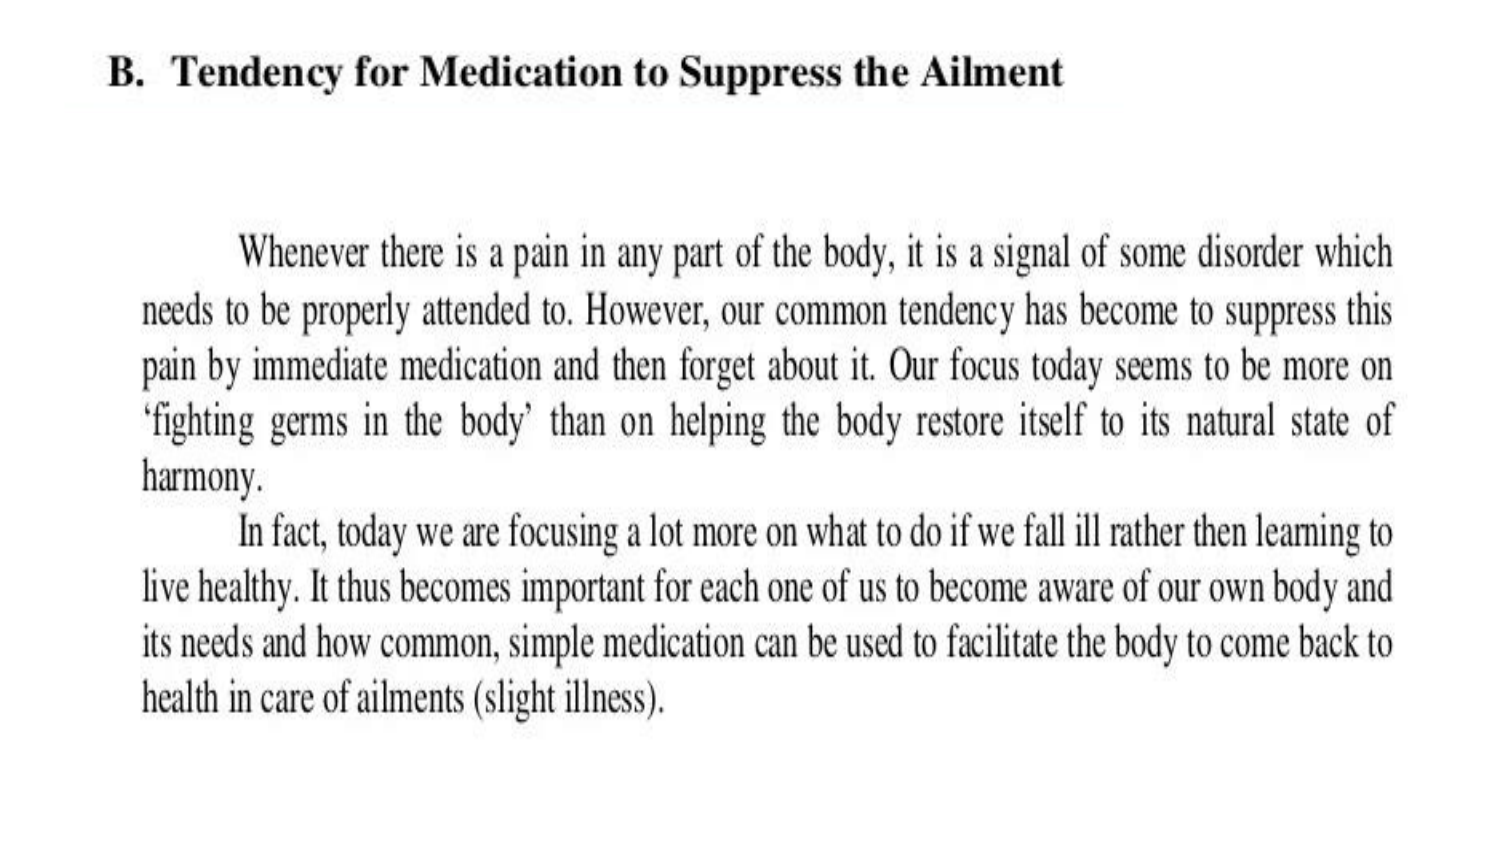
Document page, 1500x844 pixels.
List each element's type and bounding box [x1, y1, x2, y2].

picture [64, 171, 1444, 747]
picture [64, 45, 1124, 113]
